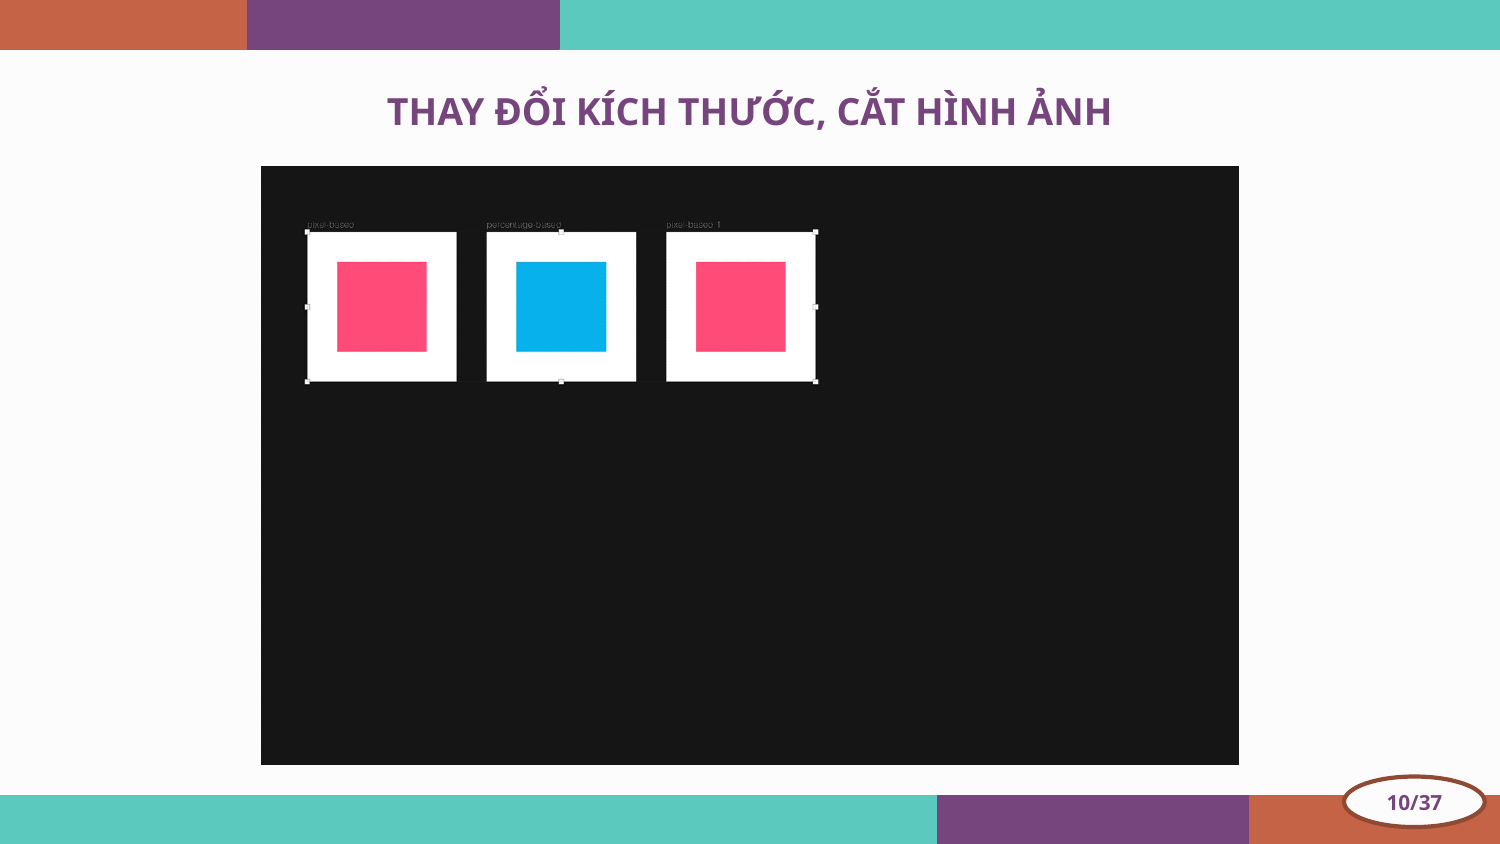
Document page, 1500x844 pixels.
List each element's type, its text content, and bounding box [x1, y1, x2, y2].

picture [261, 166, 1239, 765]
title THAY ĐỔI KÍCH THƯỚC, CẮT HÌNH ẢNH [110, 72, 1390, 167]
text_box 10/37 [1341, 774, 1487, 830]
